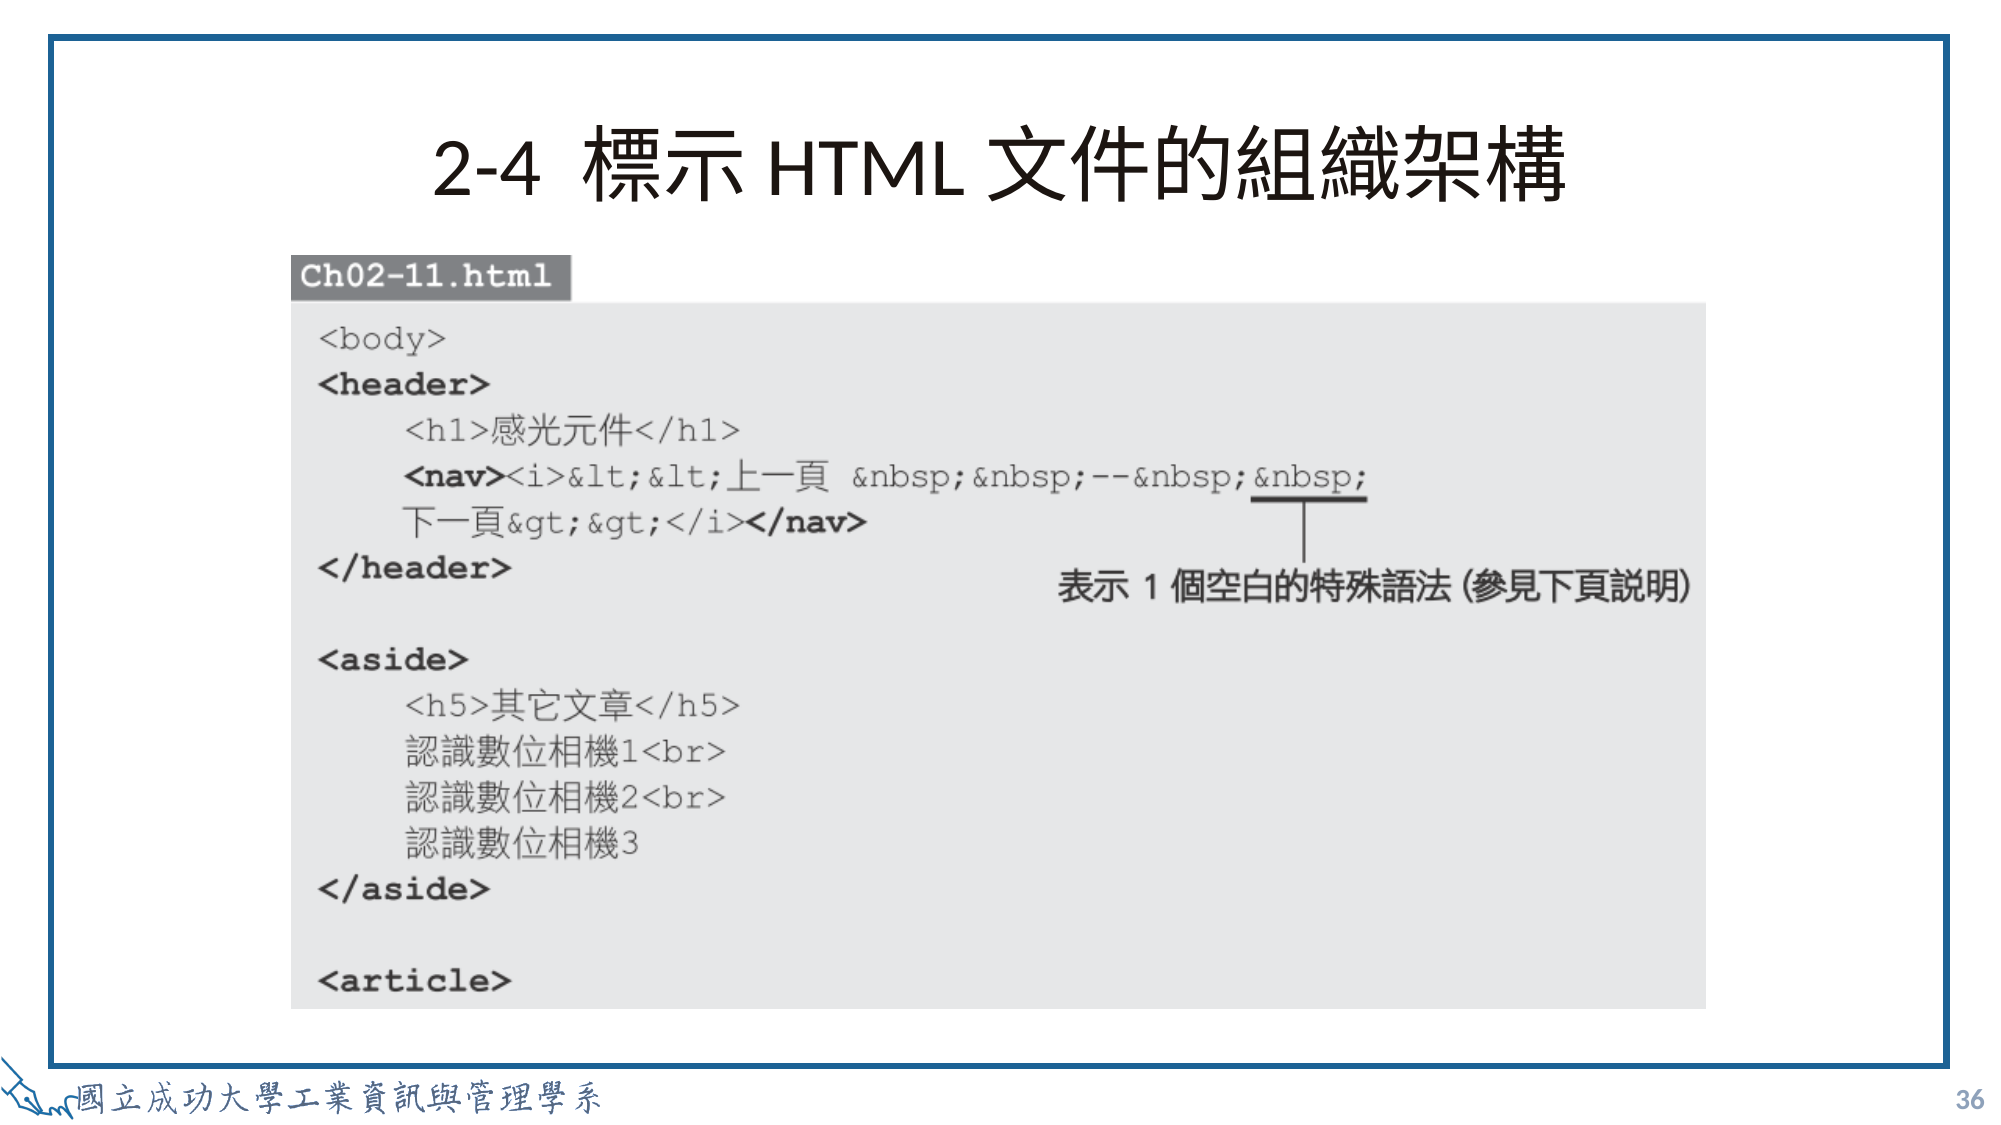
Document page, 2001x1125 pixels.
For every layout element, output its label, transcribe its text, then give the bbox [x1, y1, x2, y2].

picture [0, 1049, 80, 1125]
title 2-4 標示HTML文件的組織架構 [137, 59, 1863, 278]
picture [291, 255, 1706, 1009]
slide_number 36 [1550, 1067, 2000, 1125]
